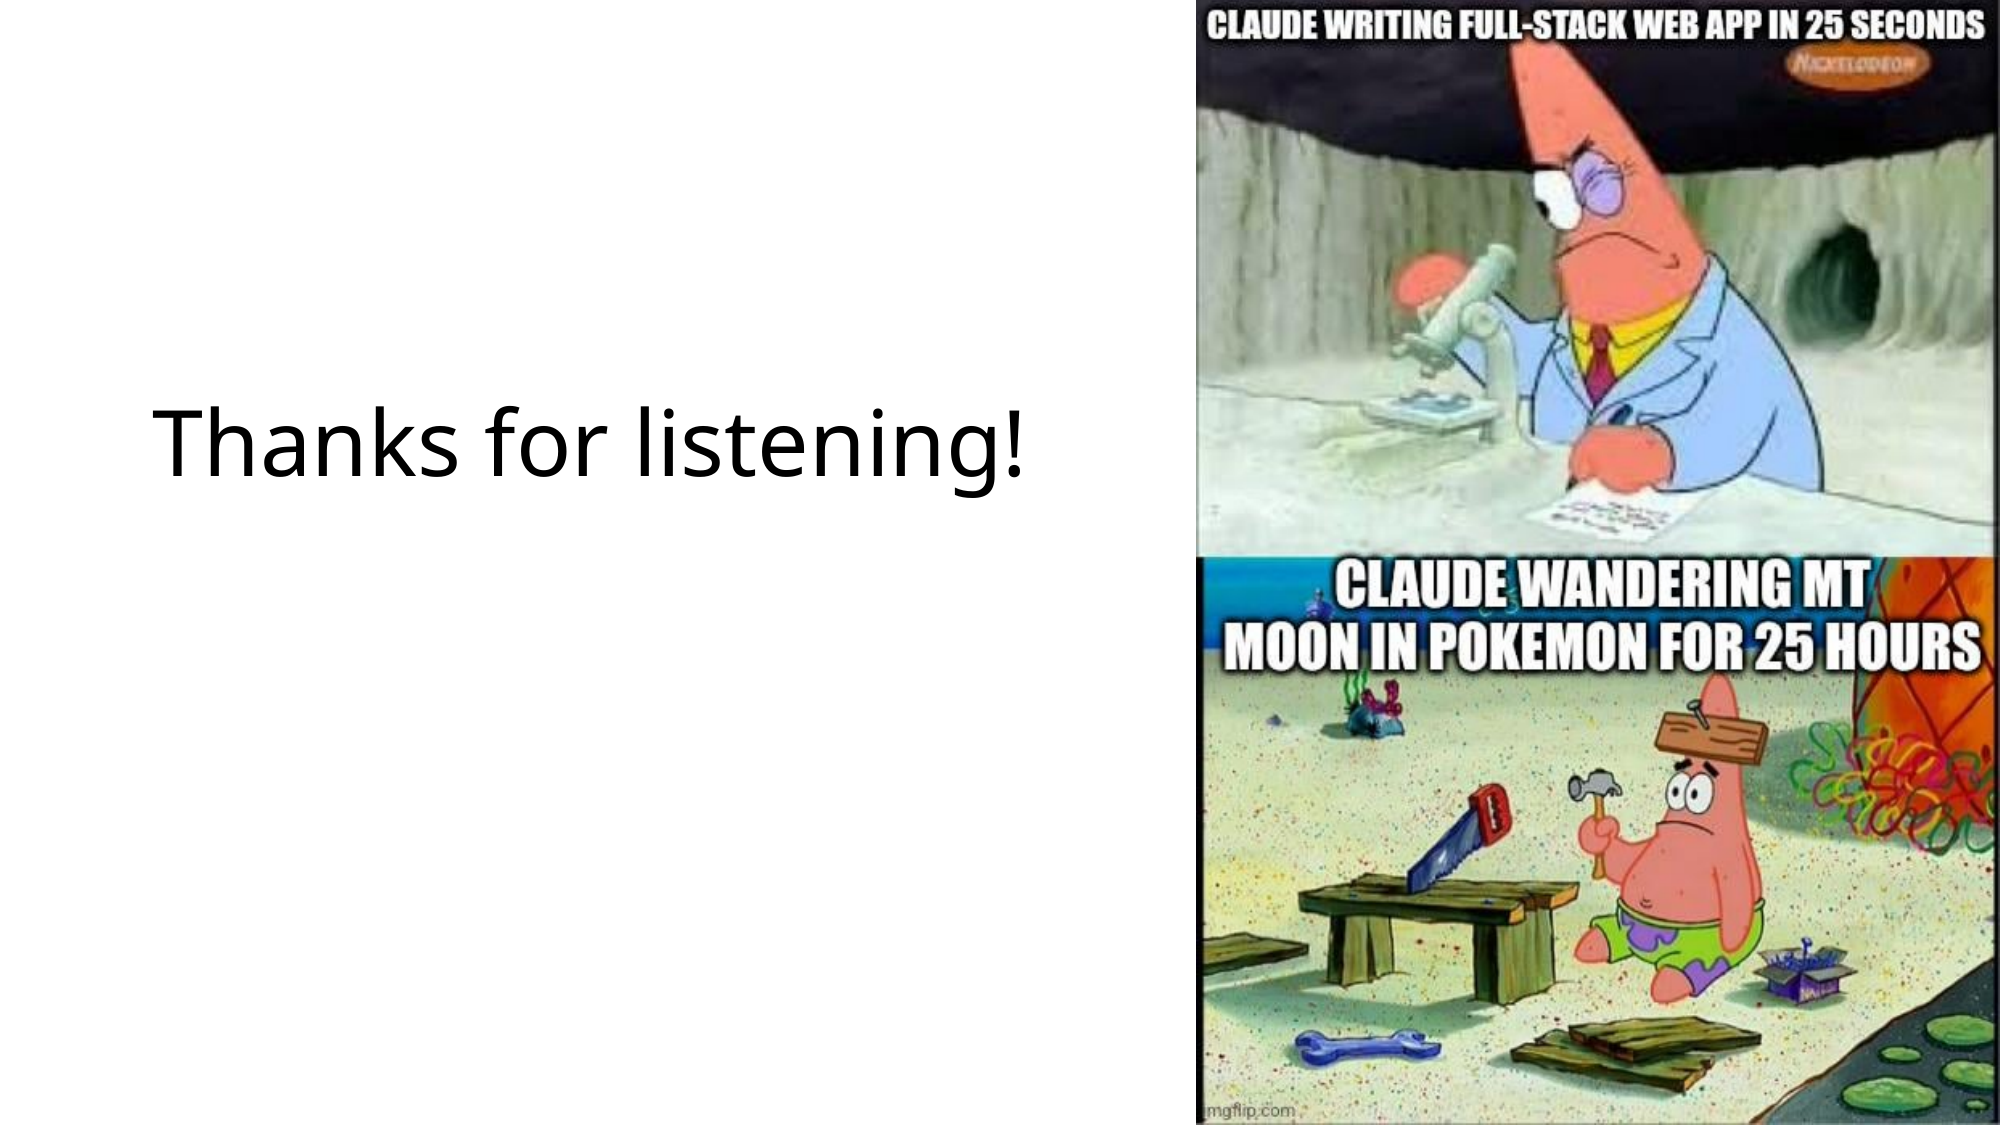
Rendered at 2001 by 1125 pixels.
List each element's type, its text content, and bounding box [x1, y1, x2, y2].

picture [1195, 0, 2000, 1125]
title Thanks for listening! [137, 59, 1175, 734]
